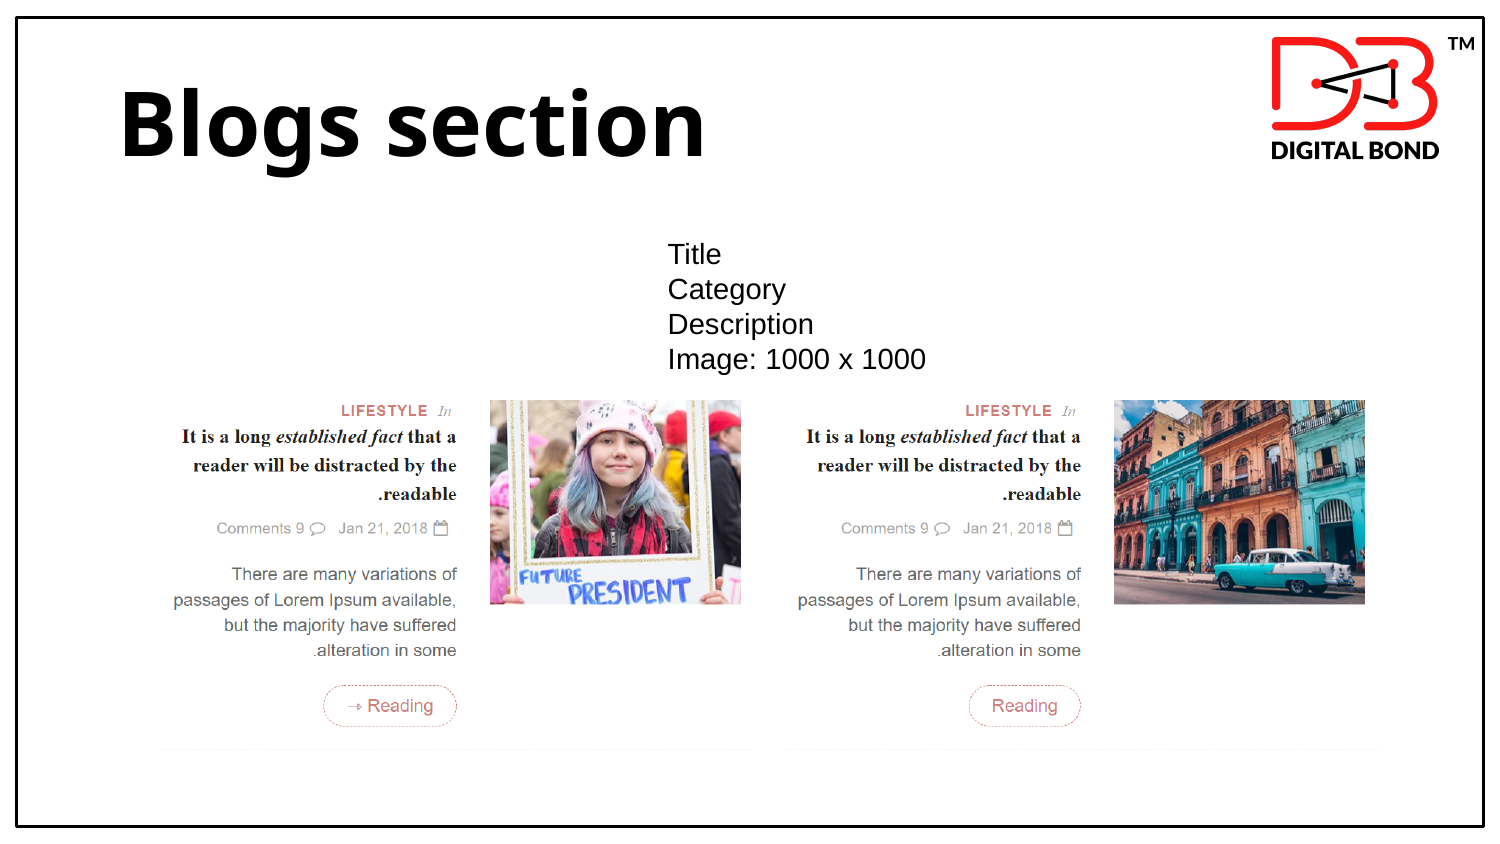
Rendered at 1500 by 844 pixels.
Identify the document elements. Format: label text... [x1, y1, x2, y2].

text_box Title Category Description Image: 1000 x 1000 [652, 227, 942, 329]
picture [1265, 26, 1481, 167]
picture [102, 330, 1479, 752]
title Blogs section [102, 51, 1229, 168]
